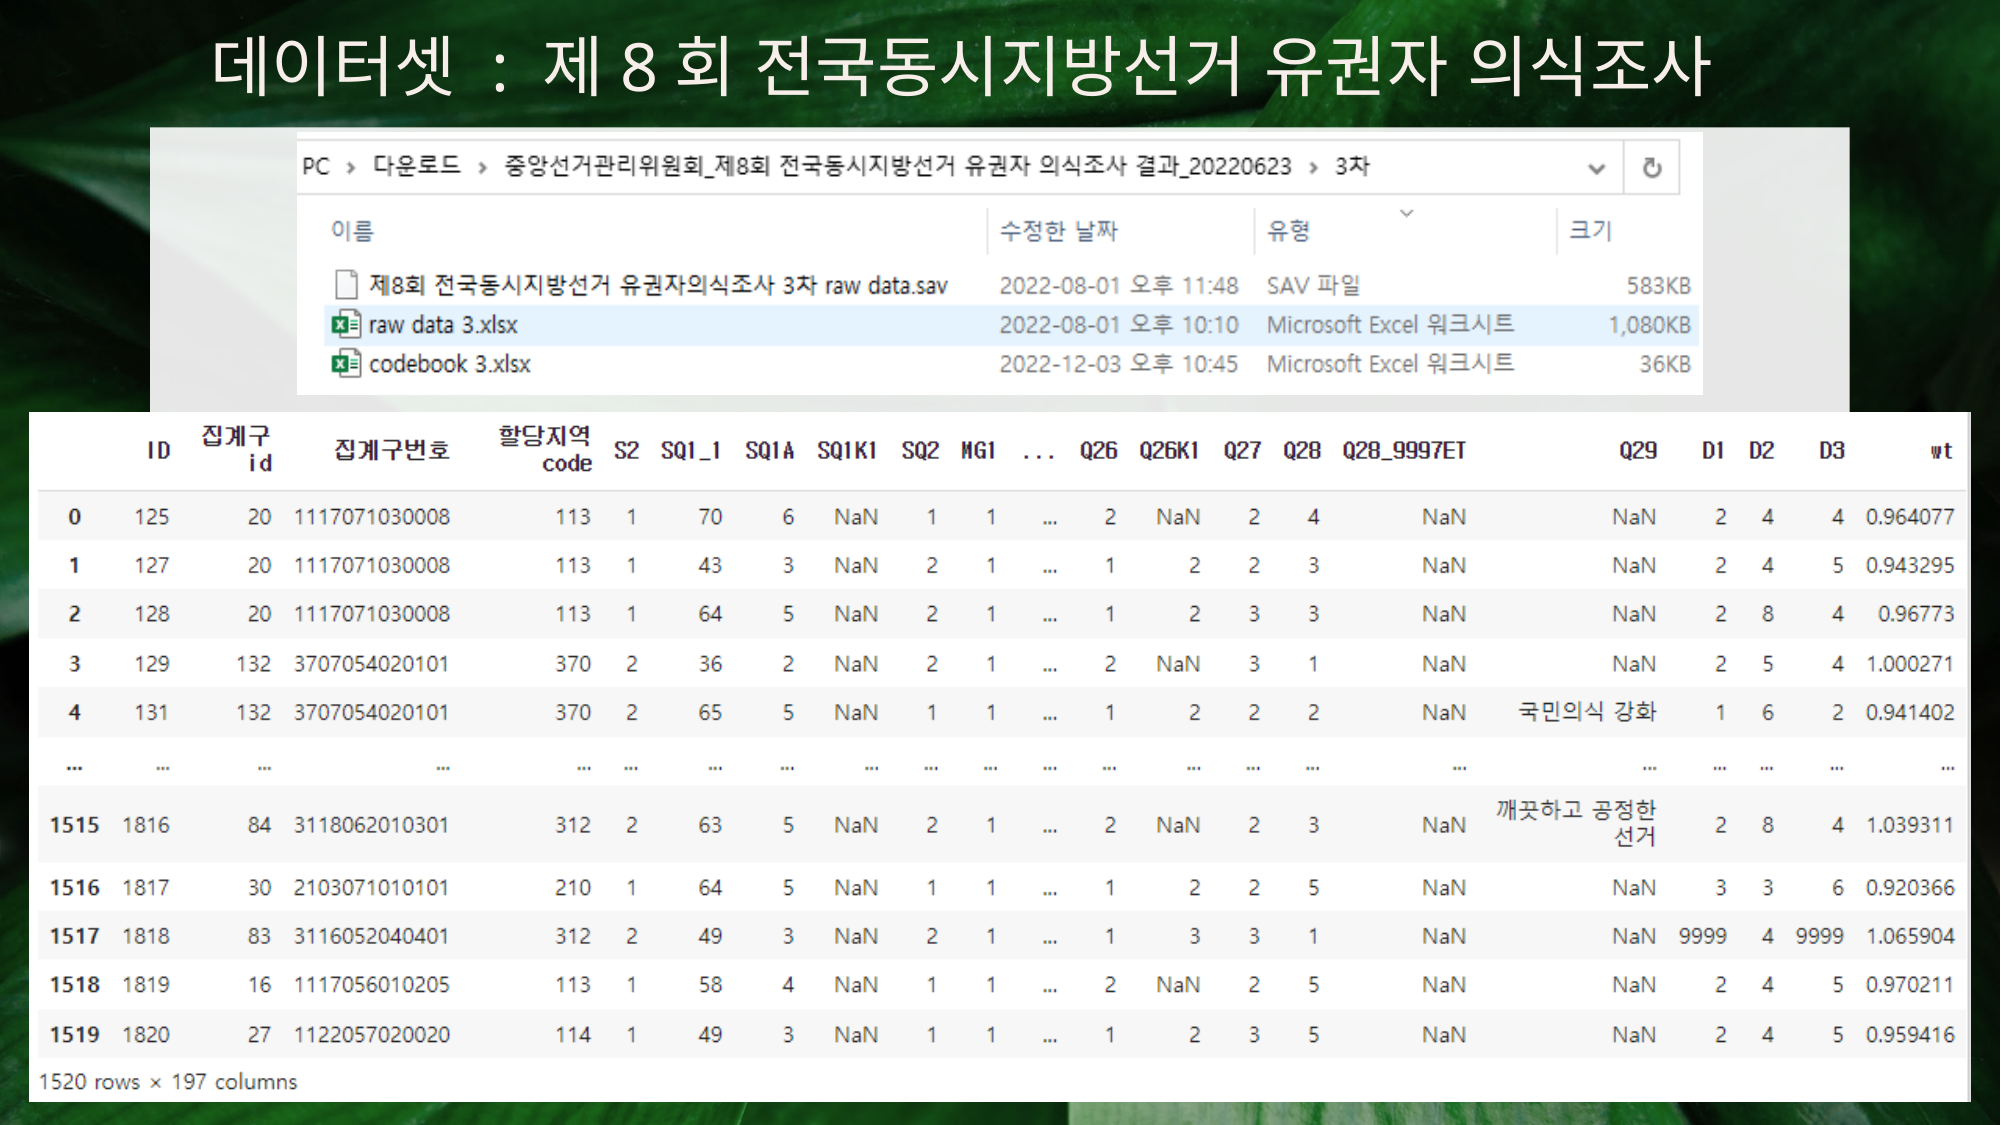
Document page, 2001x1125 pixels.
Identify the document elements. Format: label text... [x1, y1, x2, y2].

title 데이터셋 : 제8회 전국동시지방선거 유권자 의식조사 [137, 23, 1788, 116]
picture [0, 0, 2000, 1125]
